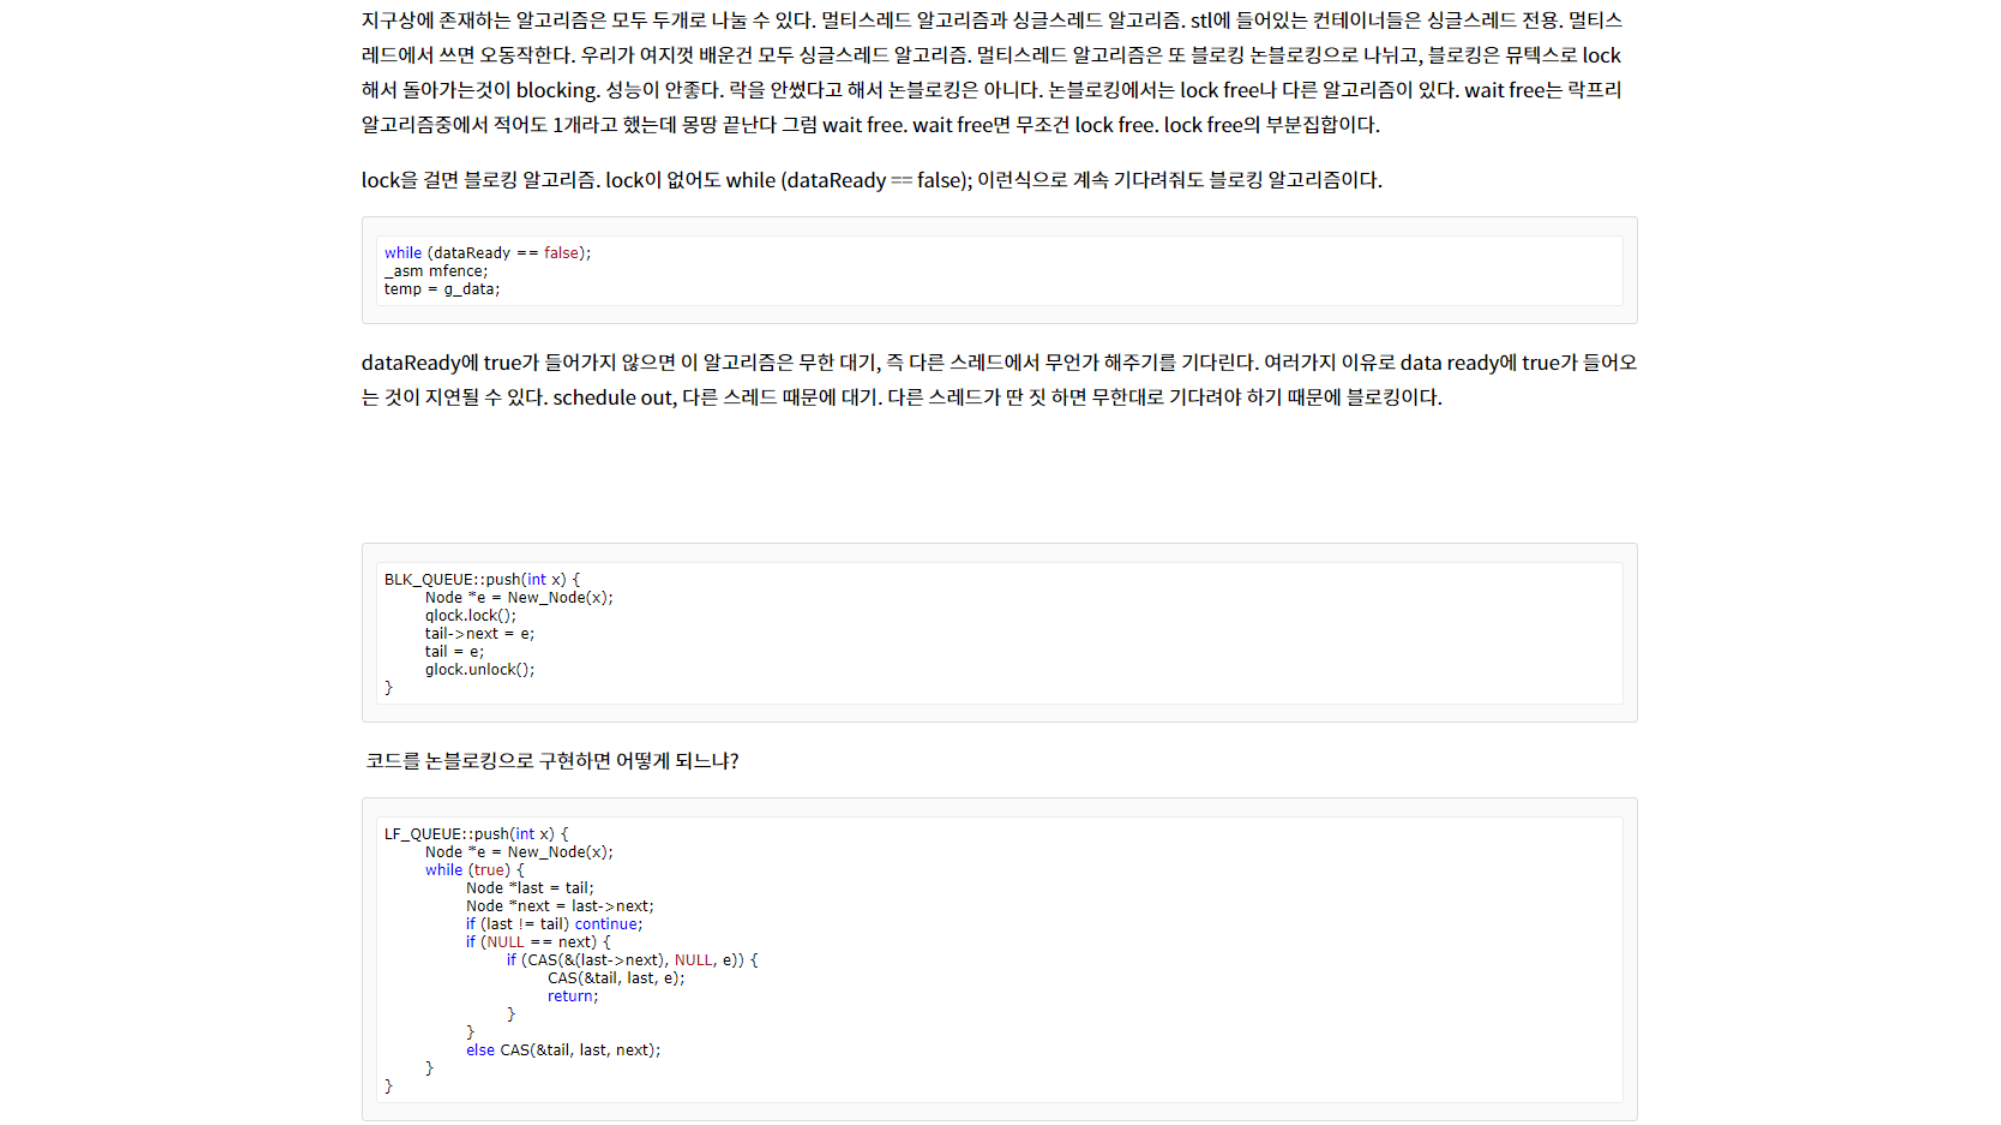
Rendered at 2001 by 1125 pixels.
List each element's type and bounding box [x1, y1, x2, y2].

picture [345, 0, 1655, 1125]
